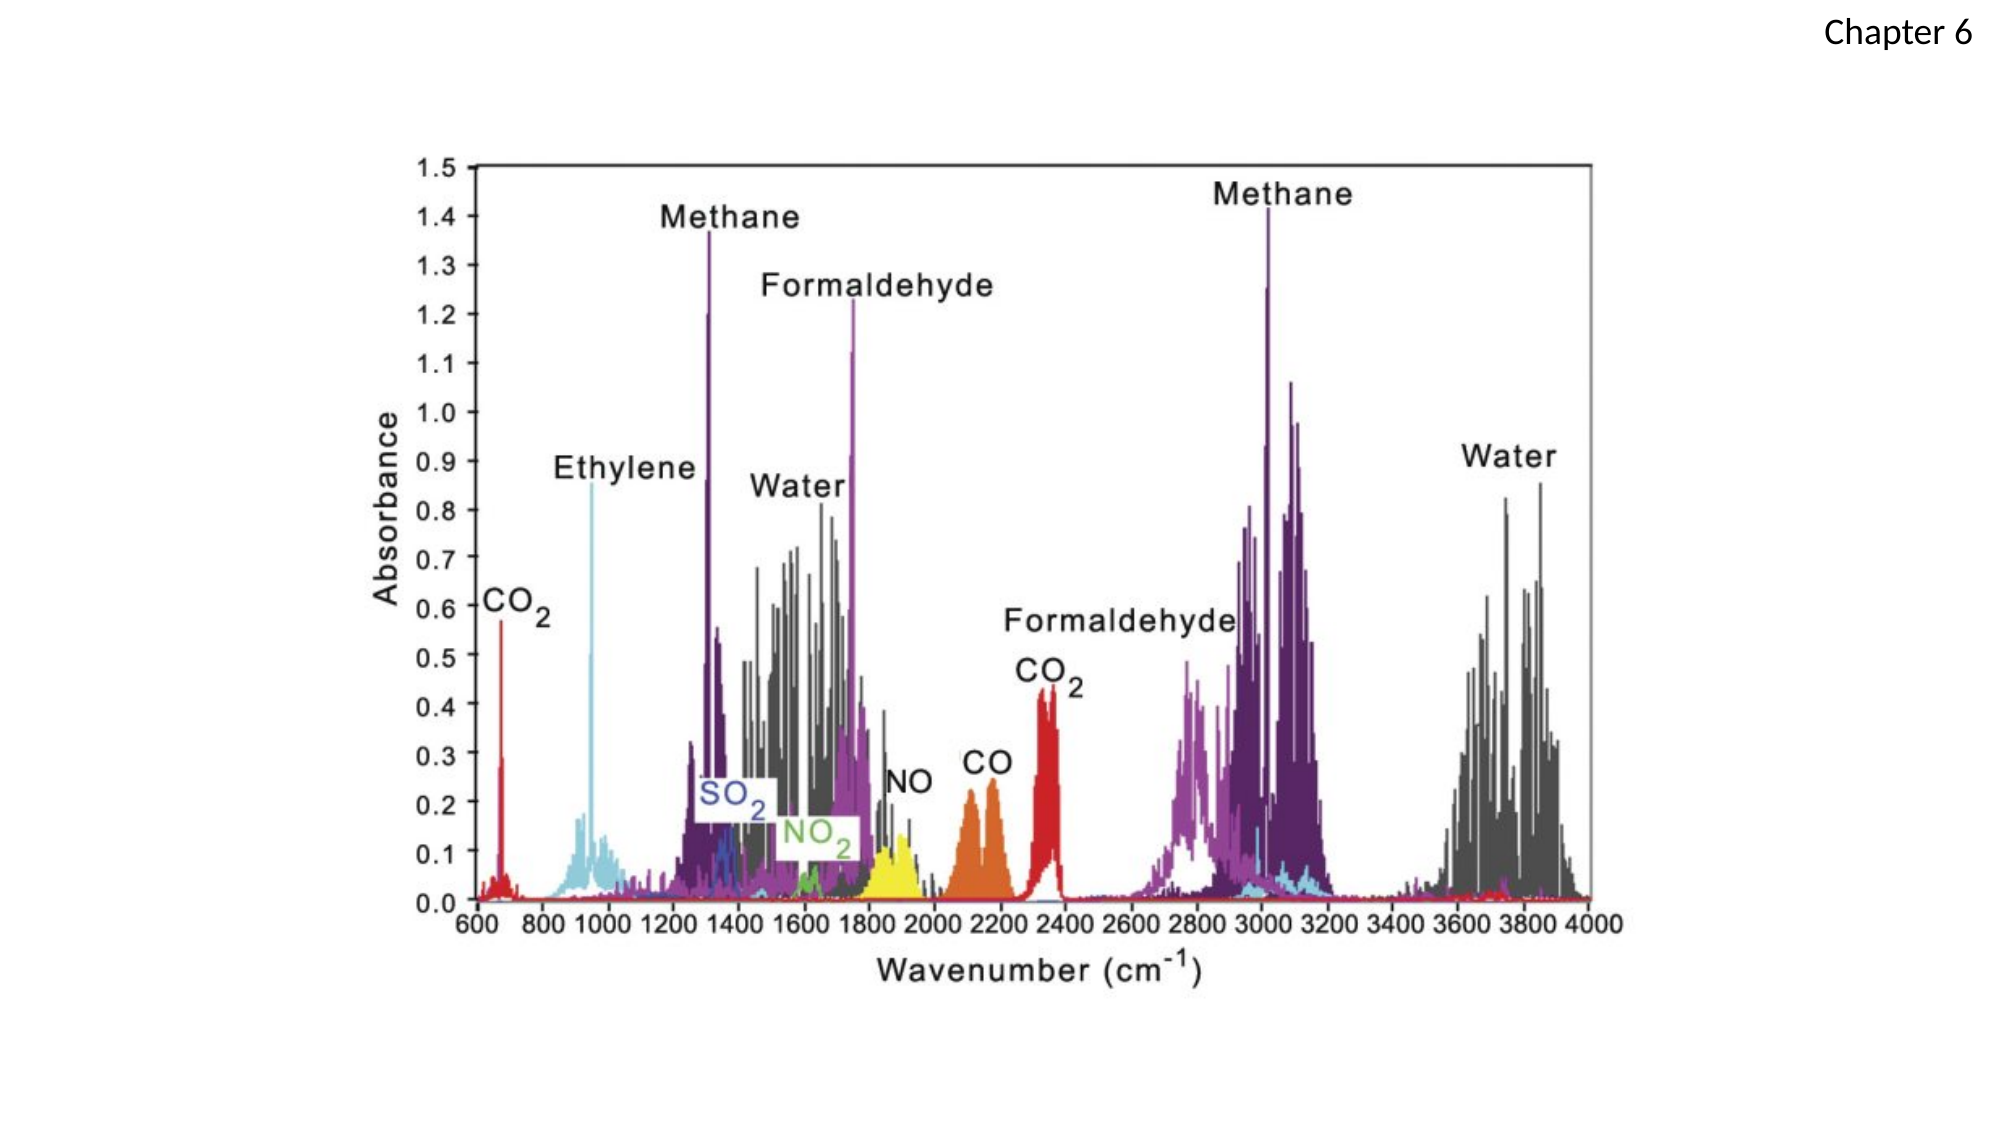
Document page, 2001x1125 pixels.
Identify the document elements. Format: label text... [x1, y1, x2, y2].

text_box Chapter 6 [1809, 0, 1988, 60]
picture [352, 78, 1648, 1015]
